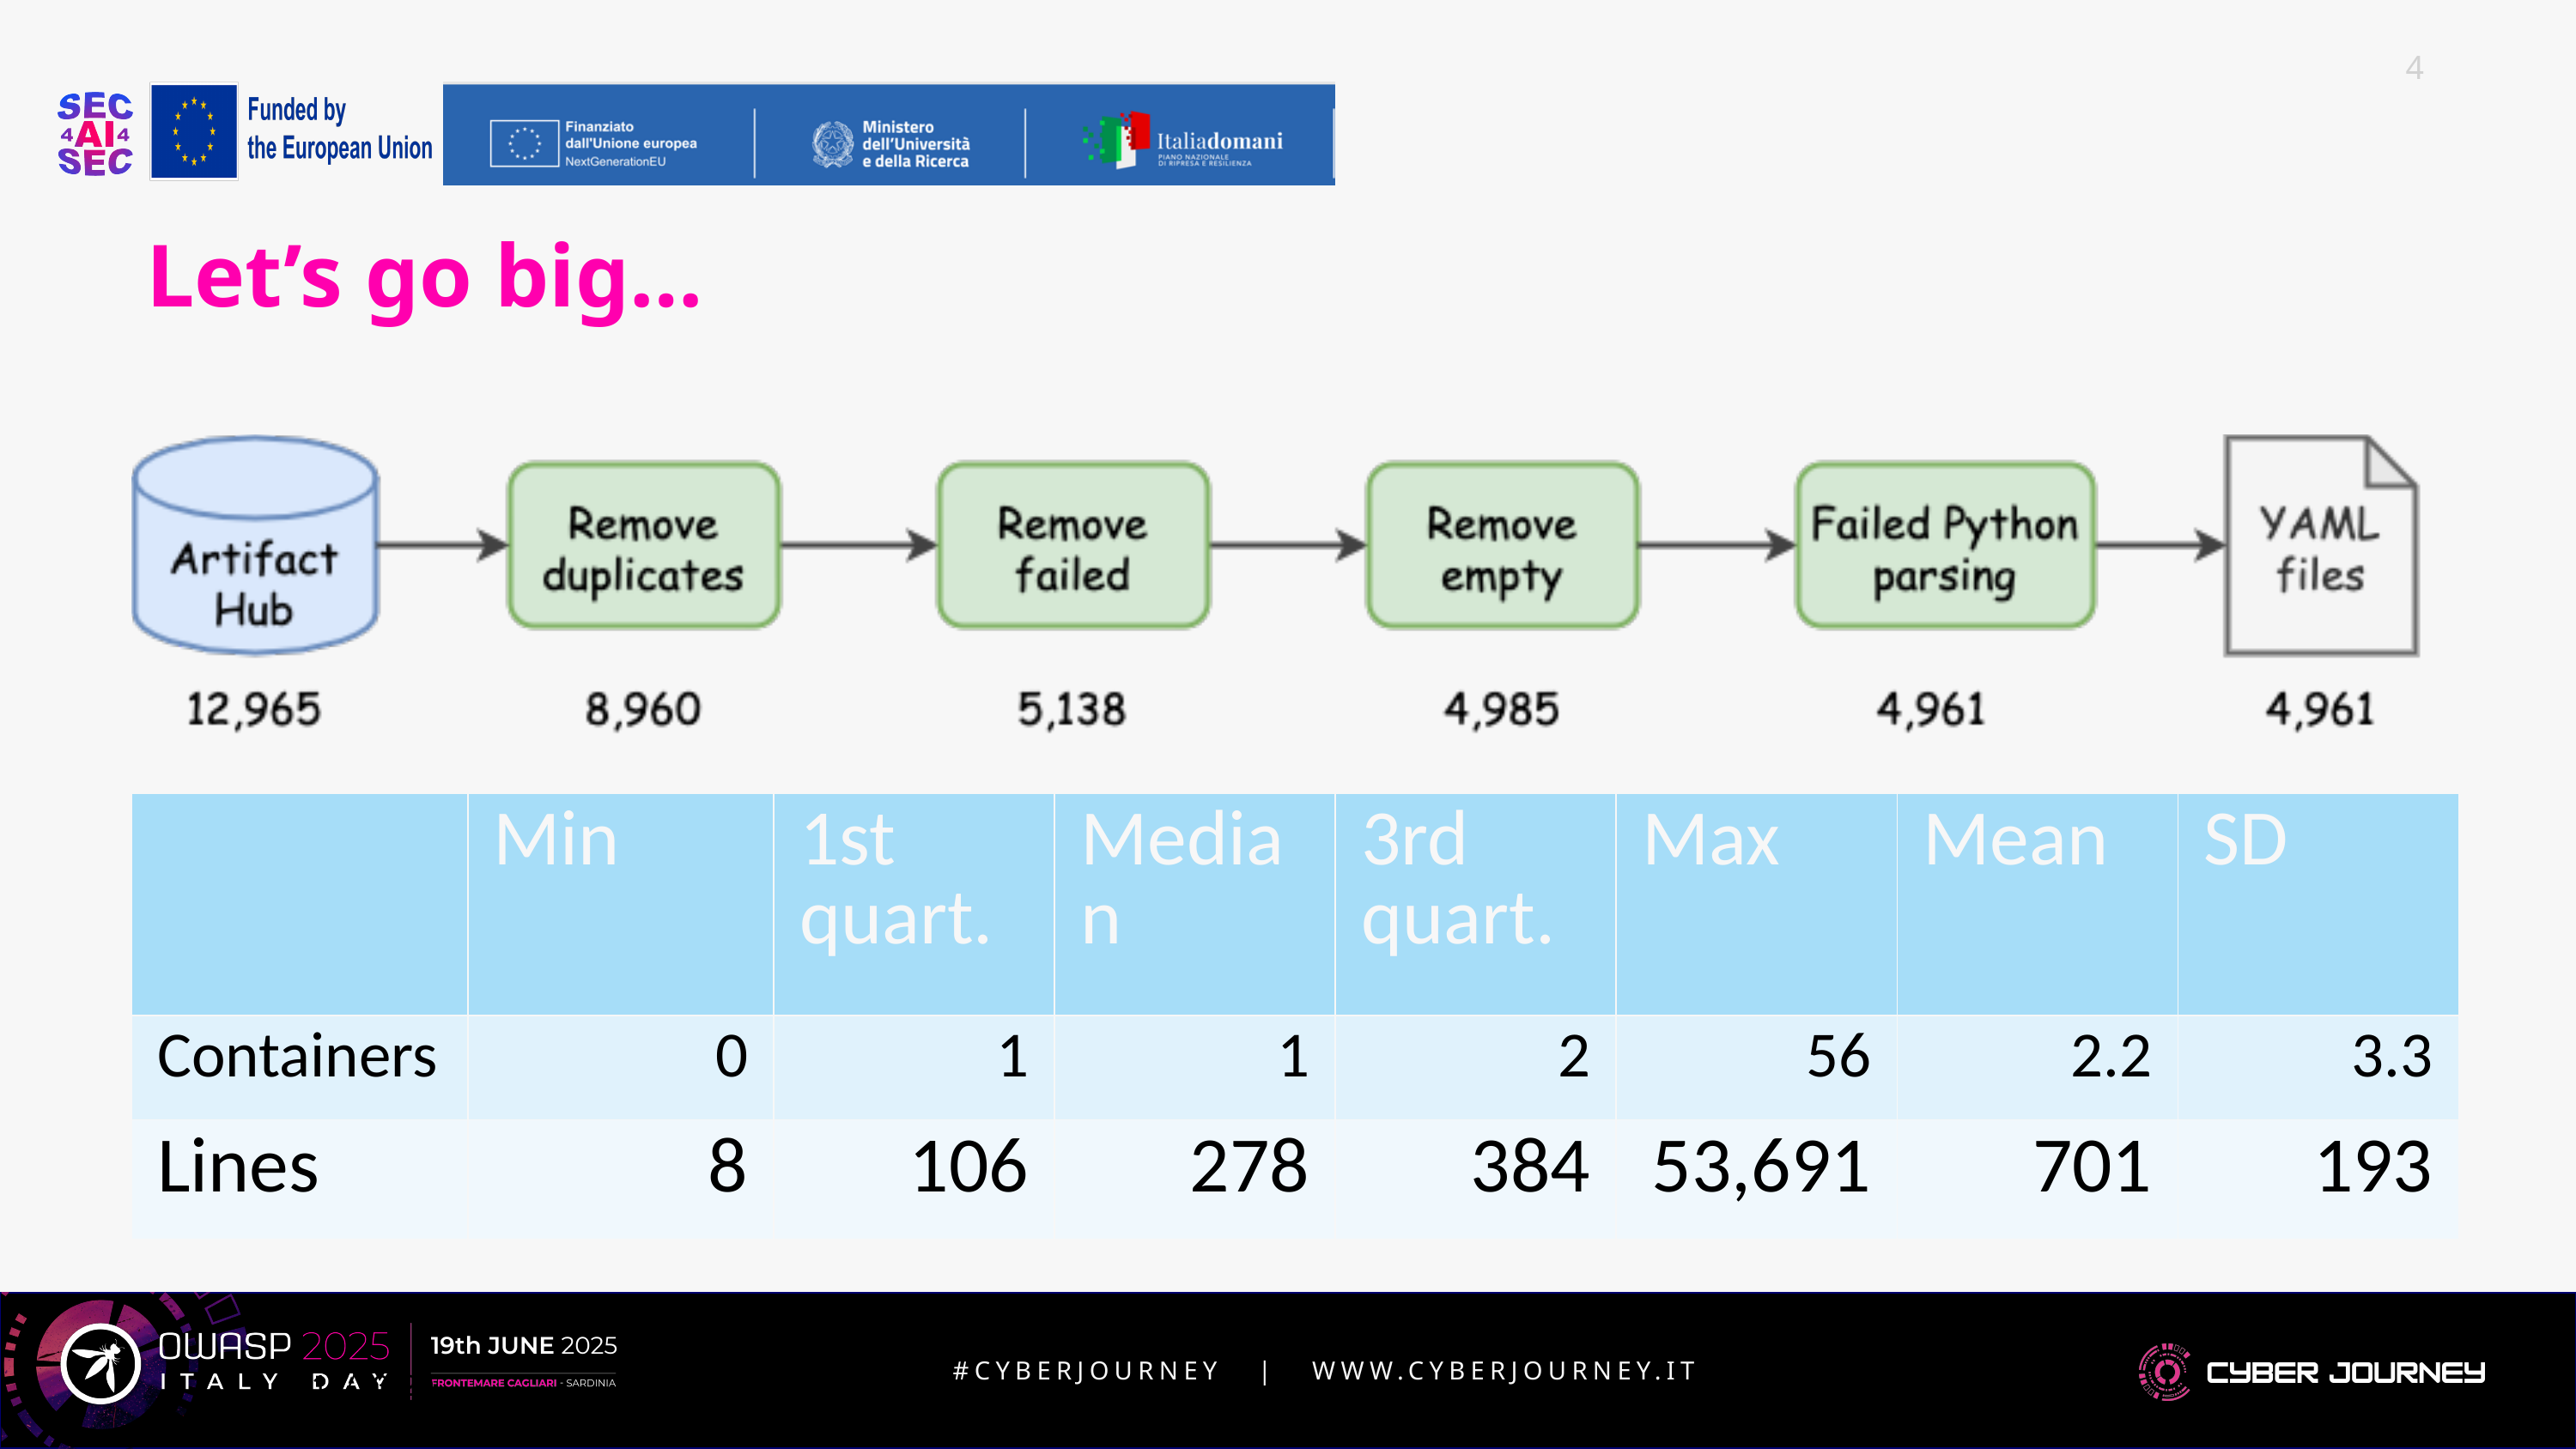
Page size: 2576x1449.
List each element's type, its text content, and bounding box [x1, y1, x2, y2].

table_cell Containers [132, 1016, 467, 1119]
picture [1, 1292, 617, 1449]
slide_number 4 [2410, 1337, 2566, 1449]
picture [2139, 1343, 2410, 1401]
table_header Max [1617, 794, 1897, 1015]
table_cell 8 [469, 1120, 773, 1239]
table_cell 56 [1617, 1016, 1897, 1119]
table_header 3rd quart. [1336, 794, 1615, 1015]
table_cell 2.2 [1898, 1016, 2178, 1119]
picture [131, 434, 2445, 763]
table_cell 1 [775, 1016, 1054, 1119]
title Let’s go big… [139, 229, 2263, 379]
table_cell 106 [775, 1120, 1054, 1239]
table_header 1st quart. [775, 794, 1054, 1015]
table_cell 2 [1336, 1016, 1615, 1119]
table_cell 278 [1055, 1120, 1334, 1239]
table_cell 0 [469, 1016, 773, 1119]
table_header Median [1055, 794, 1334, 1015]
table_cell 701 [1898, 1120, 2178, 1239]
table_header SD [2178, 794, 2458, 1015]
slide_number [304, 1344, 449, 1422]
table_cell 193 [2178, 1120, 2458, 1239]
table_cell Lines [132, 1120, 467, 1239]
picture [43, 77, 1335, 185]
table_cell 1 [1055, 1016, 1334, 1119]
table_header [132, 794, 467, 1015]
table_cell 384 [1336, 1120, 1615, 1239]
table_header Min [469, 794, 773, 1015]
table_header Mean [1898, 794, 2178, 1015]
table_cell 53,691 [1617, 1120, 1897, 1239]
table_cell 3.3 [2178, 1016, 2458, 1119]
